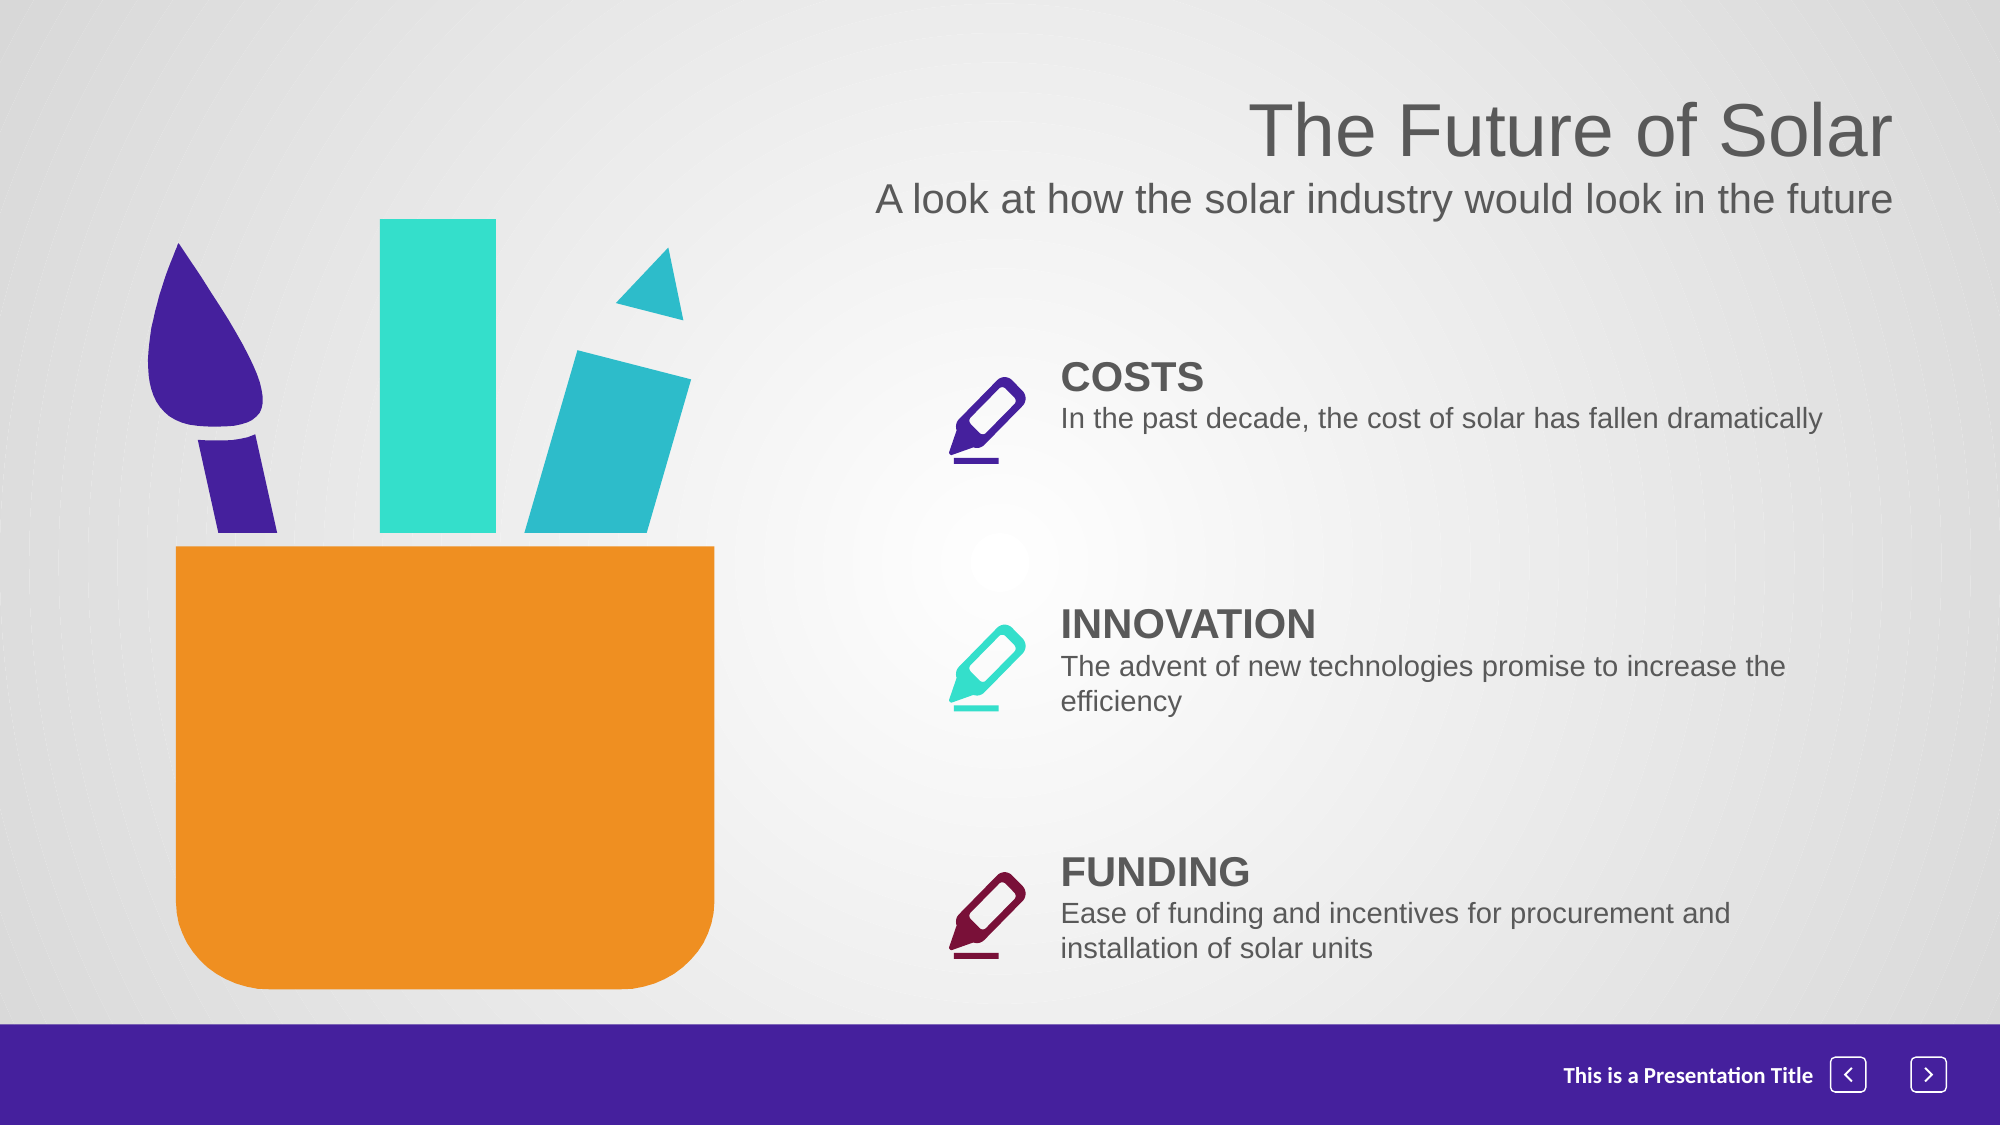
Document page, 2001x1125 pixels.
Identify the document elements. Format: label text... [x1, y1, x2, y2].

text_box [524, 350, 692, 533]
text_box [948, 589, 1863, 747]
text_box The Future of Solar A look at how the solar industry would look in the future [803, 74, 1909, 229]
text_box [175, 546, 715, 990]
text_box [147, 243, 263, 427]
text_box [197, 434, 278, 533]
text_box [615, 247, 684, 321]
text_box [948, 341, 1863, 499]
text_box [948, 837, 1863, 994]
text_box [379, 219, 496, 533]
